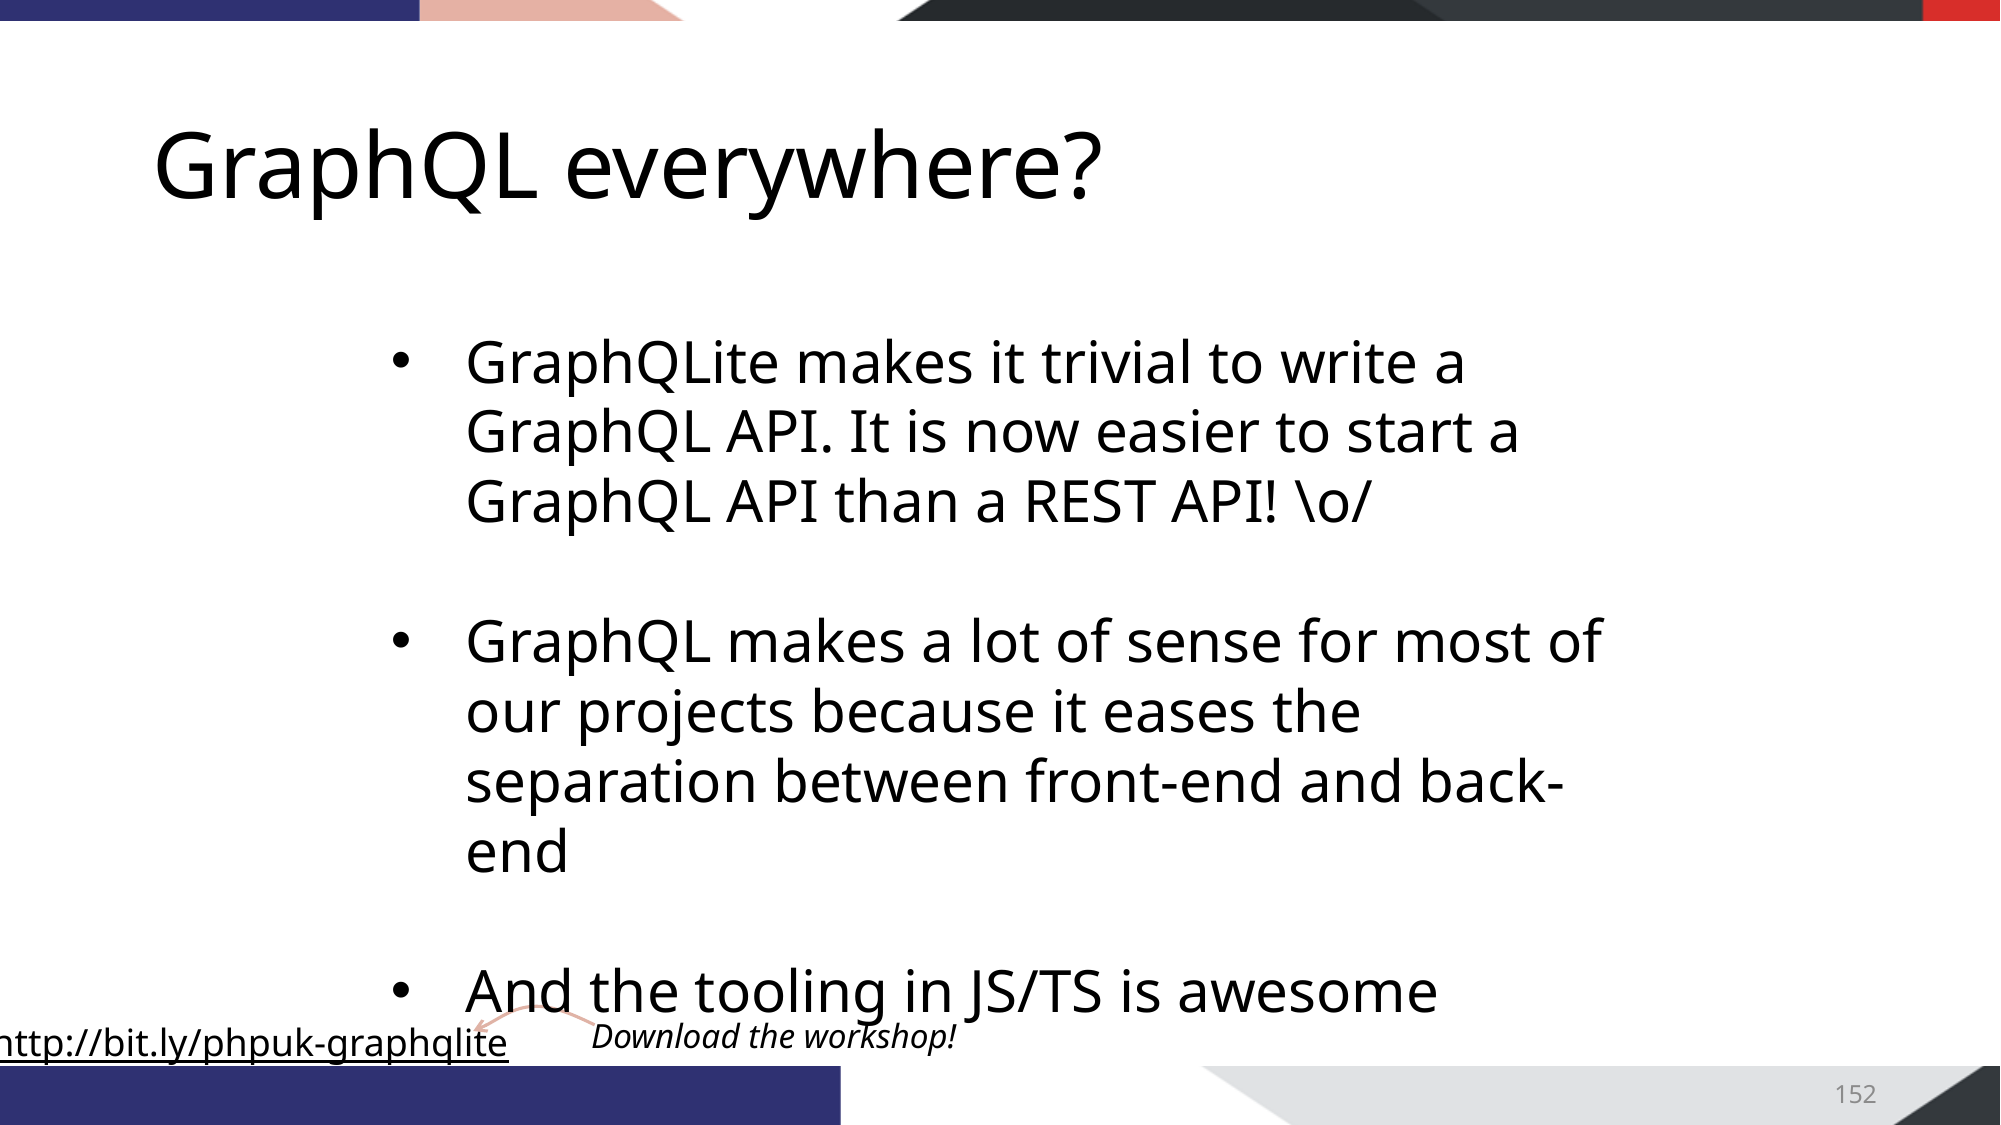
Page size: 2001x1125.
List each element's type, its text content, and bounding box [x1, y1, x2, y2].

picture [0, 0, 2000, 21]
picture [0, 1066, 1442, 1125]
slide_number 152 [1442, 1065, 1893, 1125]
text_box GraphQLite makes it trivial to write a GraphQL API. It is now easier to start a GraphQL API than a REST API! \o/ GraphQL makes a lot of sense for most of our projects because it eases the separation between front-end and back-end And the tooling in JS/TS is awesome [376, 317, 1636, 1032]
title GraphQL everywhere? [137, 59, 1863, 278]
footer [662, 1042, 1338, 1103]
picture [1893, 1066, 2000, 1125]
